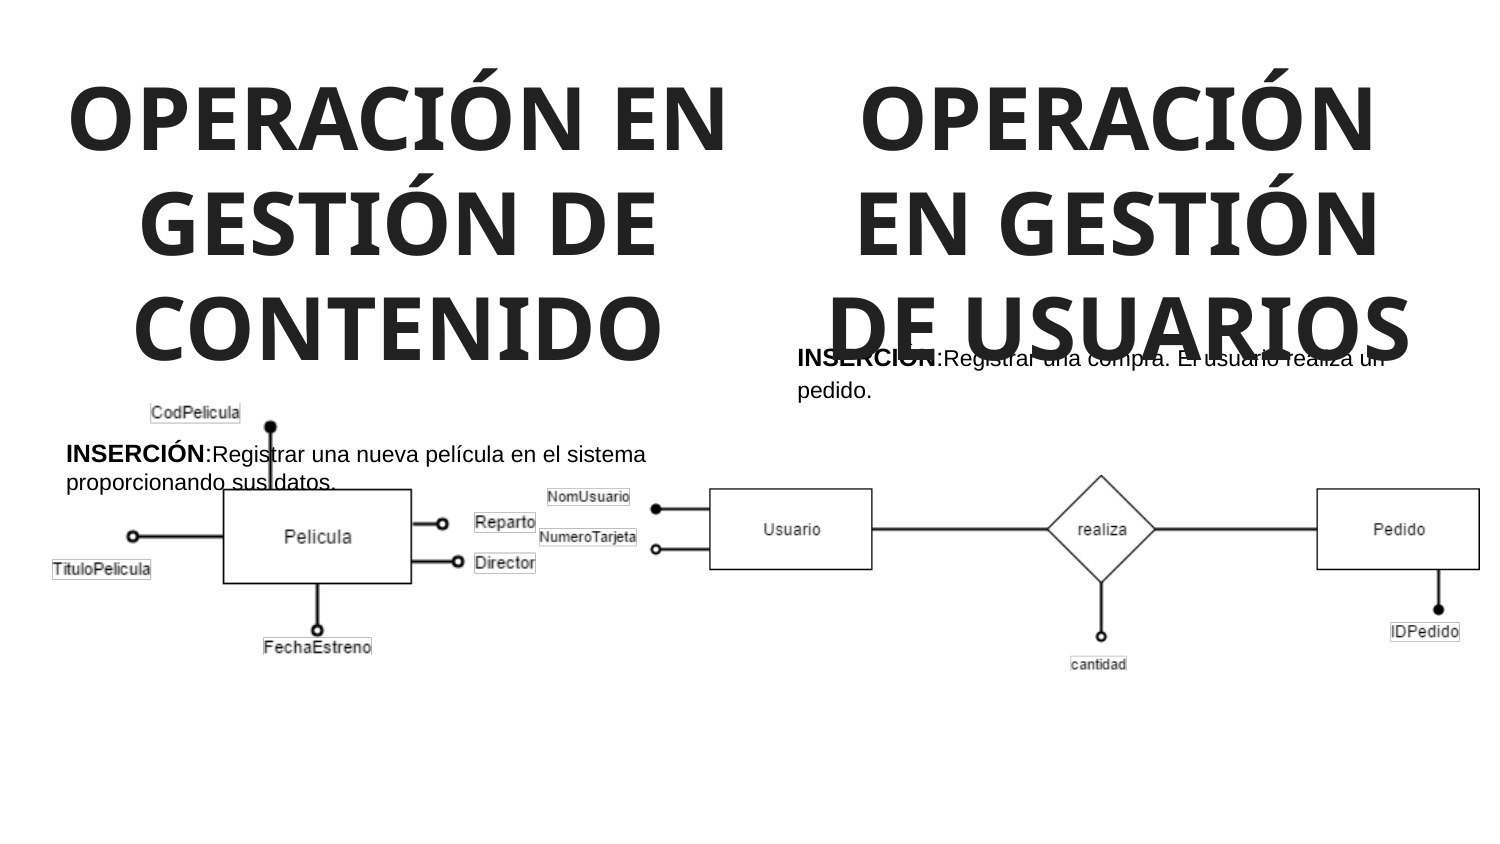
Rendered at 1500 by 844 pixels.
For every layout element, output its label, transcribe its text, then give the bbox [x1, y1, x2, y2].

title OPERACIÓN EN GESTIÓN DE CONTENIDO INSERCIÓN:Registrar una nueva película en el sistema proporcionando sus datos. [51, 48, 746, 180]
list INSERCIÓN:Registrar una compra. El usuario realiza un pedido. [782, 322, 1478, 404]
picture [50, 403, 1480, 672]
title OPERACIÓN EN GESTIÓN DE USUARIOS [782, 48, 1455, 180]
